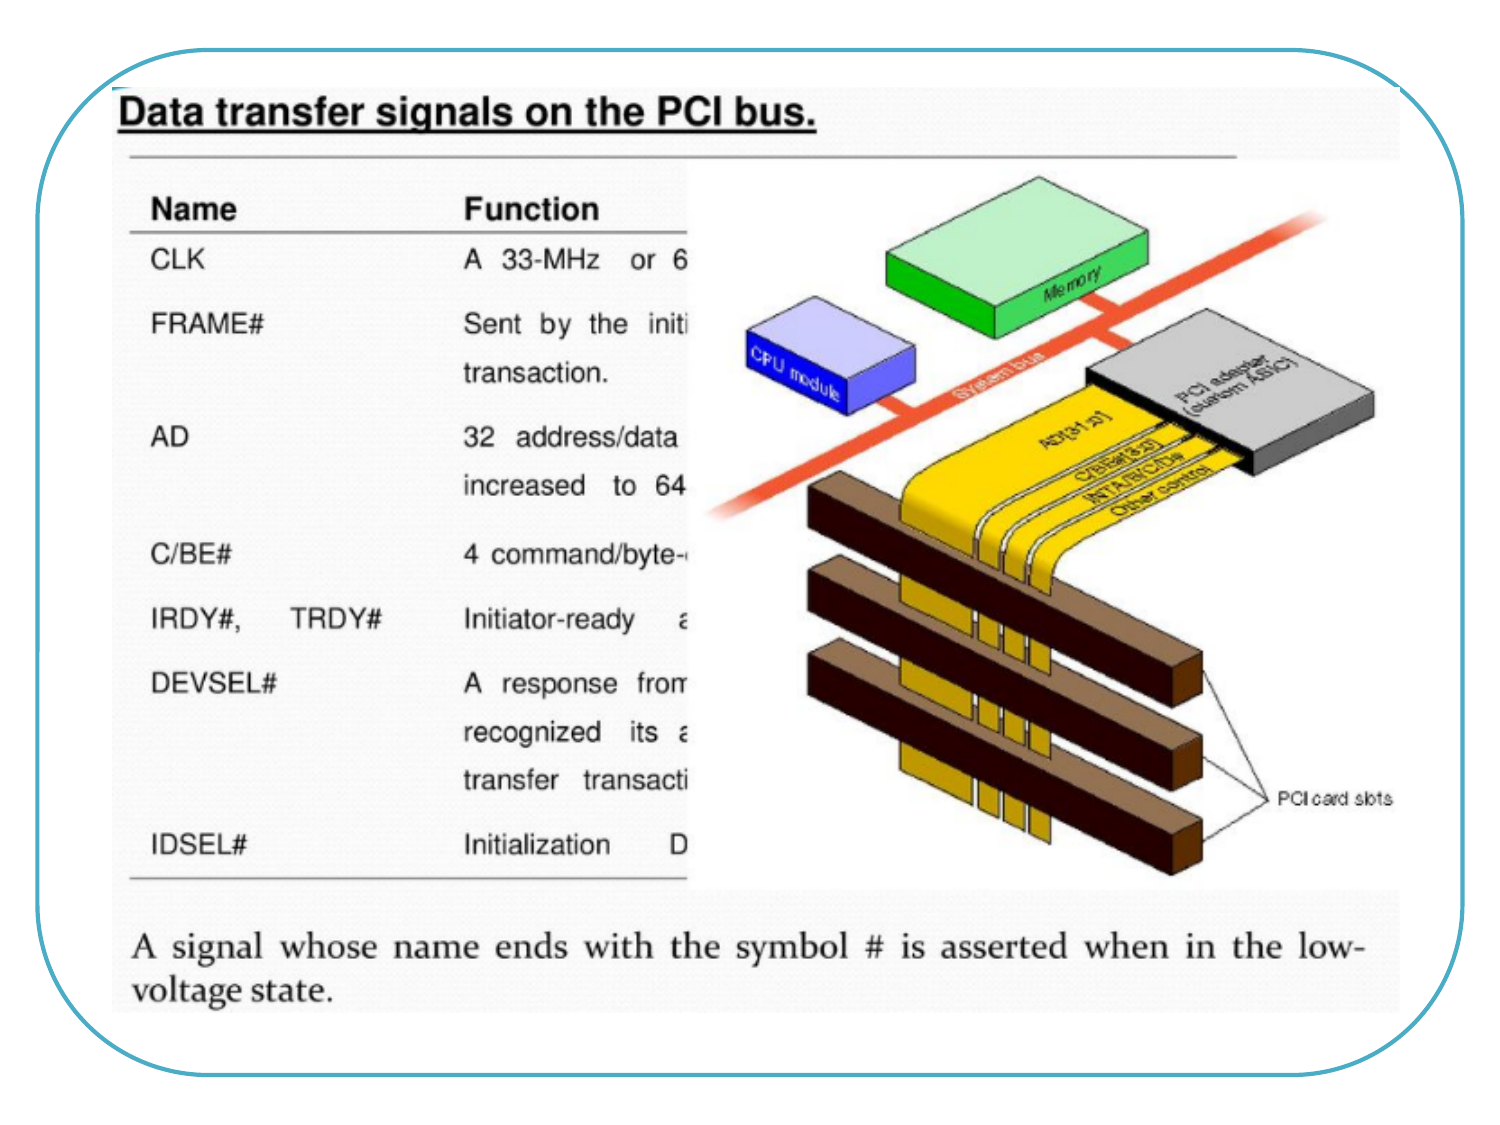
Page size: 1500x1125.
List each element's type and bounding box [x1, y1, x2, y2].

text_box [35, 47, 1465, 1078]
picture [112, 87, 1401, 1013]
